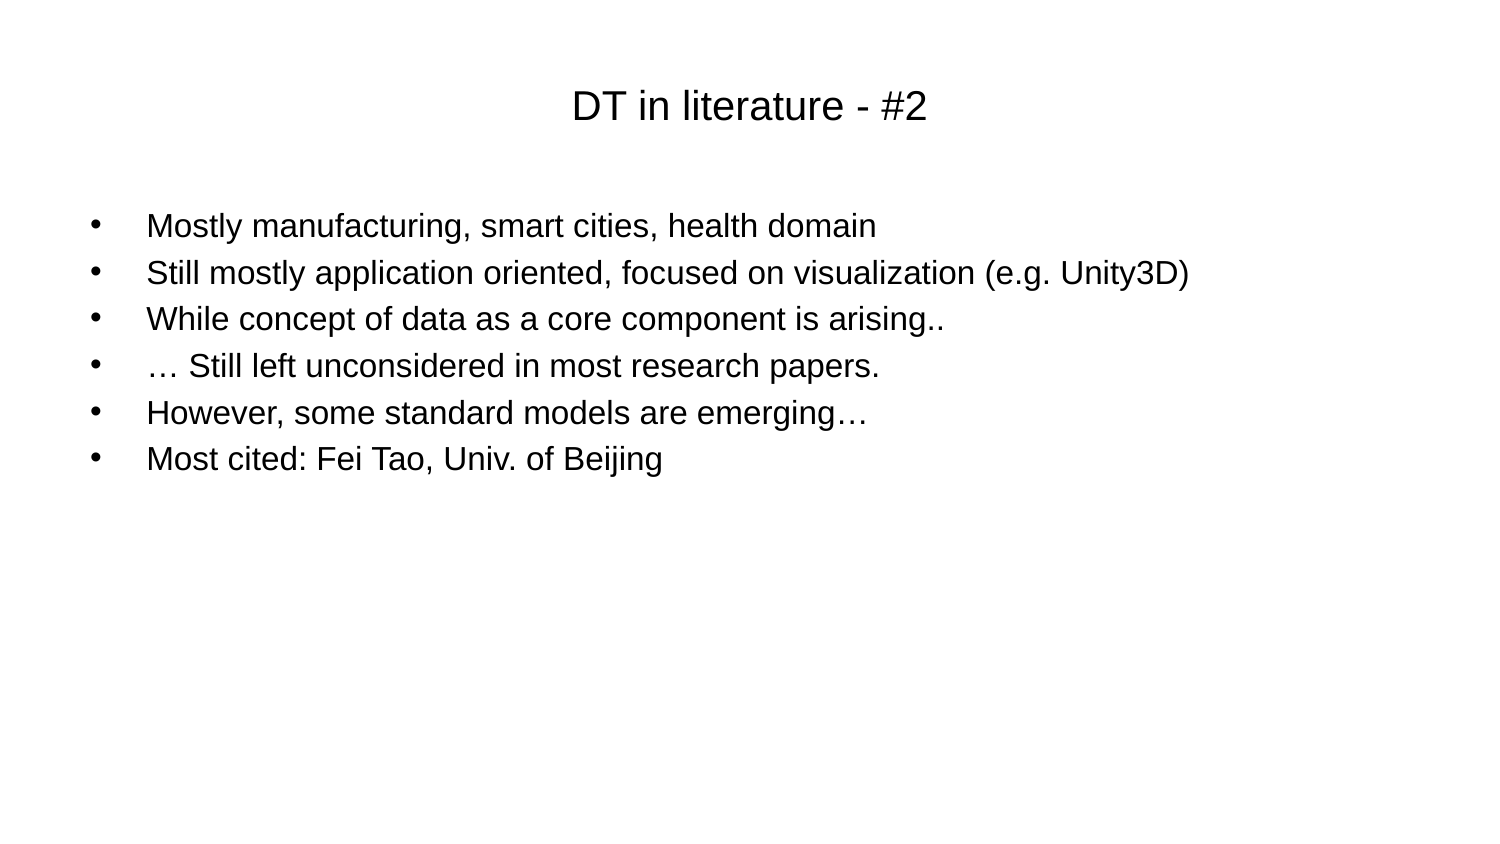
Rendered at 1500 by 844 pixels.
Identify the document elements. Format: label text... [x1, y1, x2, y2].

title DT in literature - #2 [75, 33, 1425, 175]
list Mostly manufacturing, smart cities, health domain Still mostly application oriented, focused on visualization (e.g. Unity3D) While concept of data as a core component is arising.. … Still left unconsidered in most research papers. However, some standard models are emerging… Most cited: Fei Tao, Univ. of Beijing [75, 196, 1425, 754]
